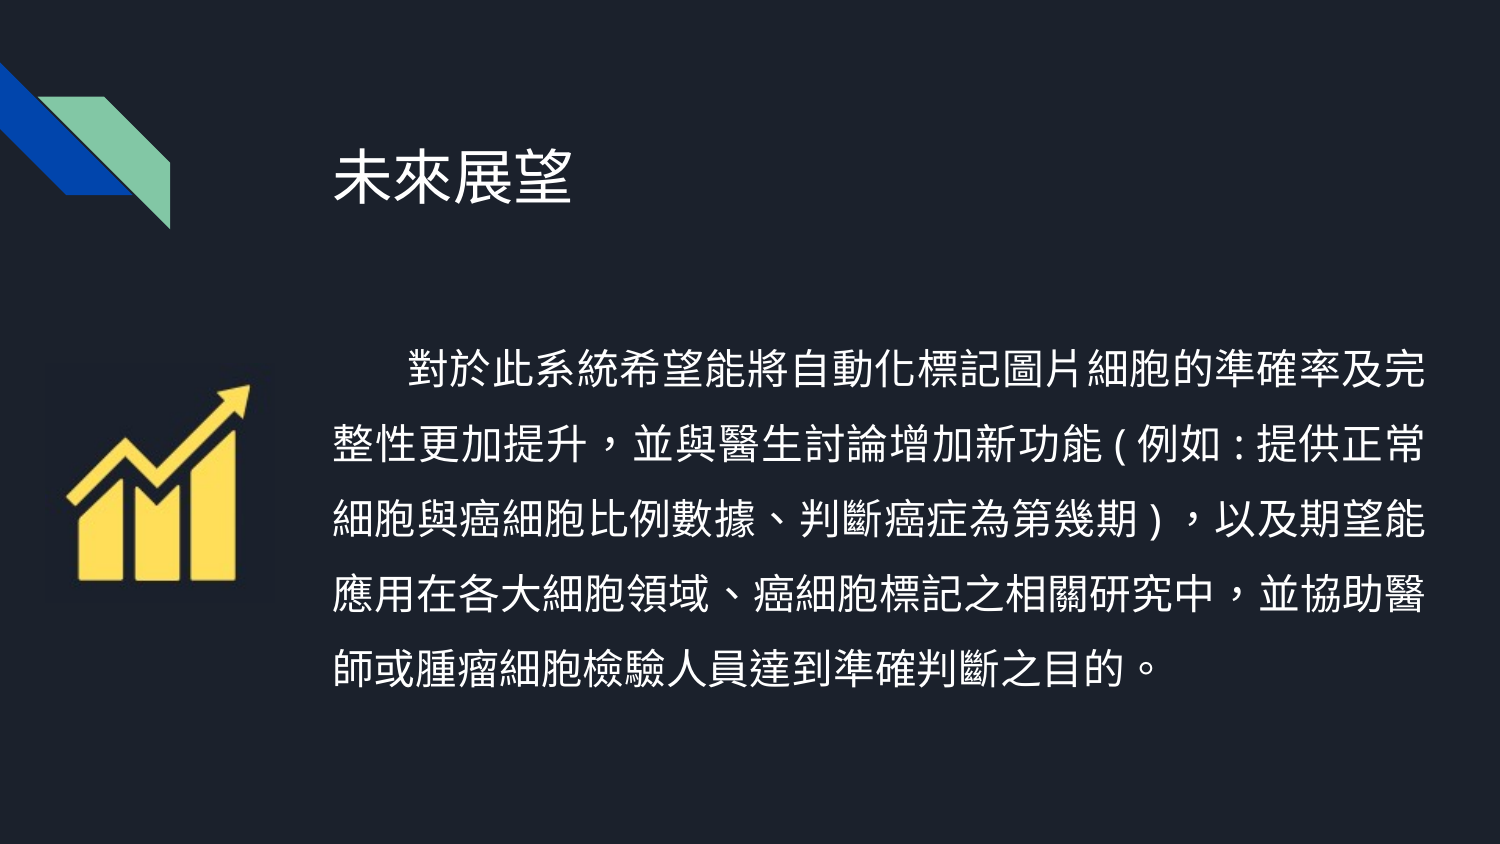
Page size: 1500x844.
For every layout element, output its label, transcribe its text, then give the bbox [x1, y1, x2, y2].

text_box 未來展望 [317, 124, 610, 227]
picture [44, 362, 275, 603]
text_box 對於此系統希望能將自動化標記圖片細胞的準確率及完整性更加提升，並與醫生討論增加新功能(例如:提供正常細胞與癌細胞比例數據、判斷癌症為第幾期)，以及期望能應用在各大細胞領域、癌細胞標記之相關研究中，並協助醫師或腫瘤細胞檢驗人員達到準確判斷之目的。 [317, 303, 1442, 709]
